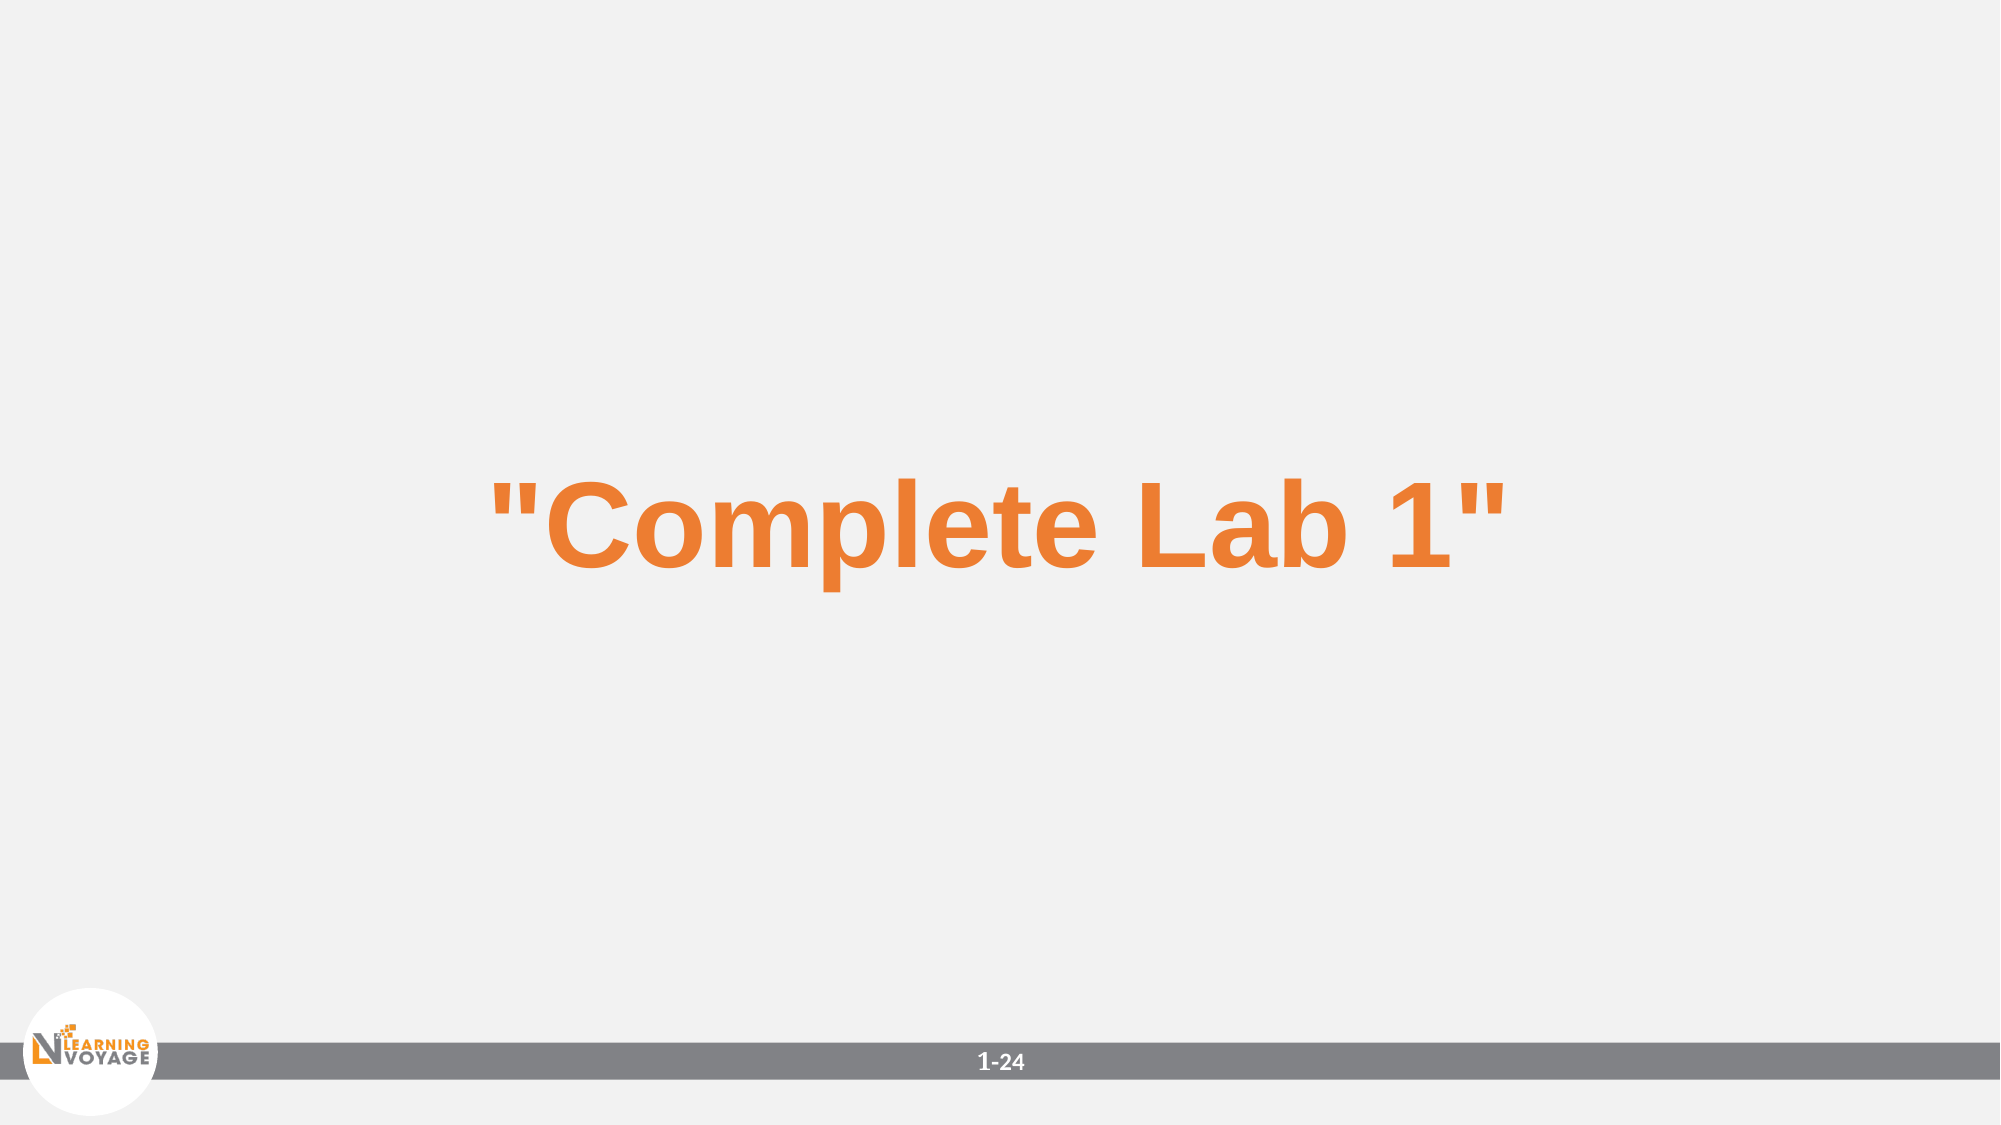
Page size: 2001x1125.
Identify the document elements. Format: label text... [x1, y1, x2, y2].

picture [0, 942, 192, 1125]
slide_number 1-24 [923, 1026, 1045, 1095]
text_box "Complete Lab 1" [169, 442, 1831, 592]
